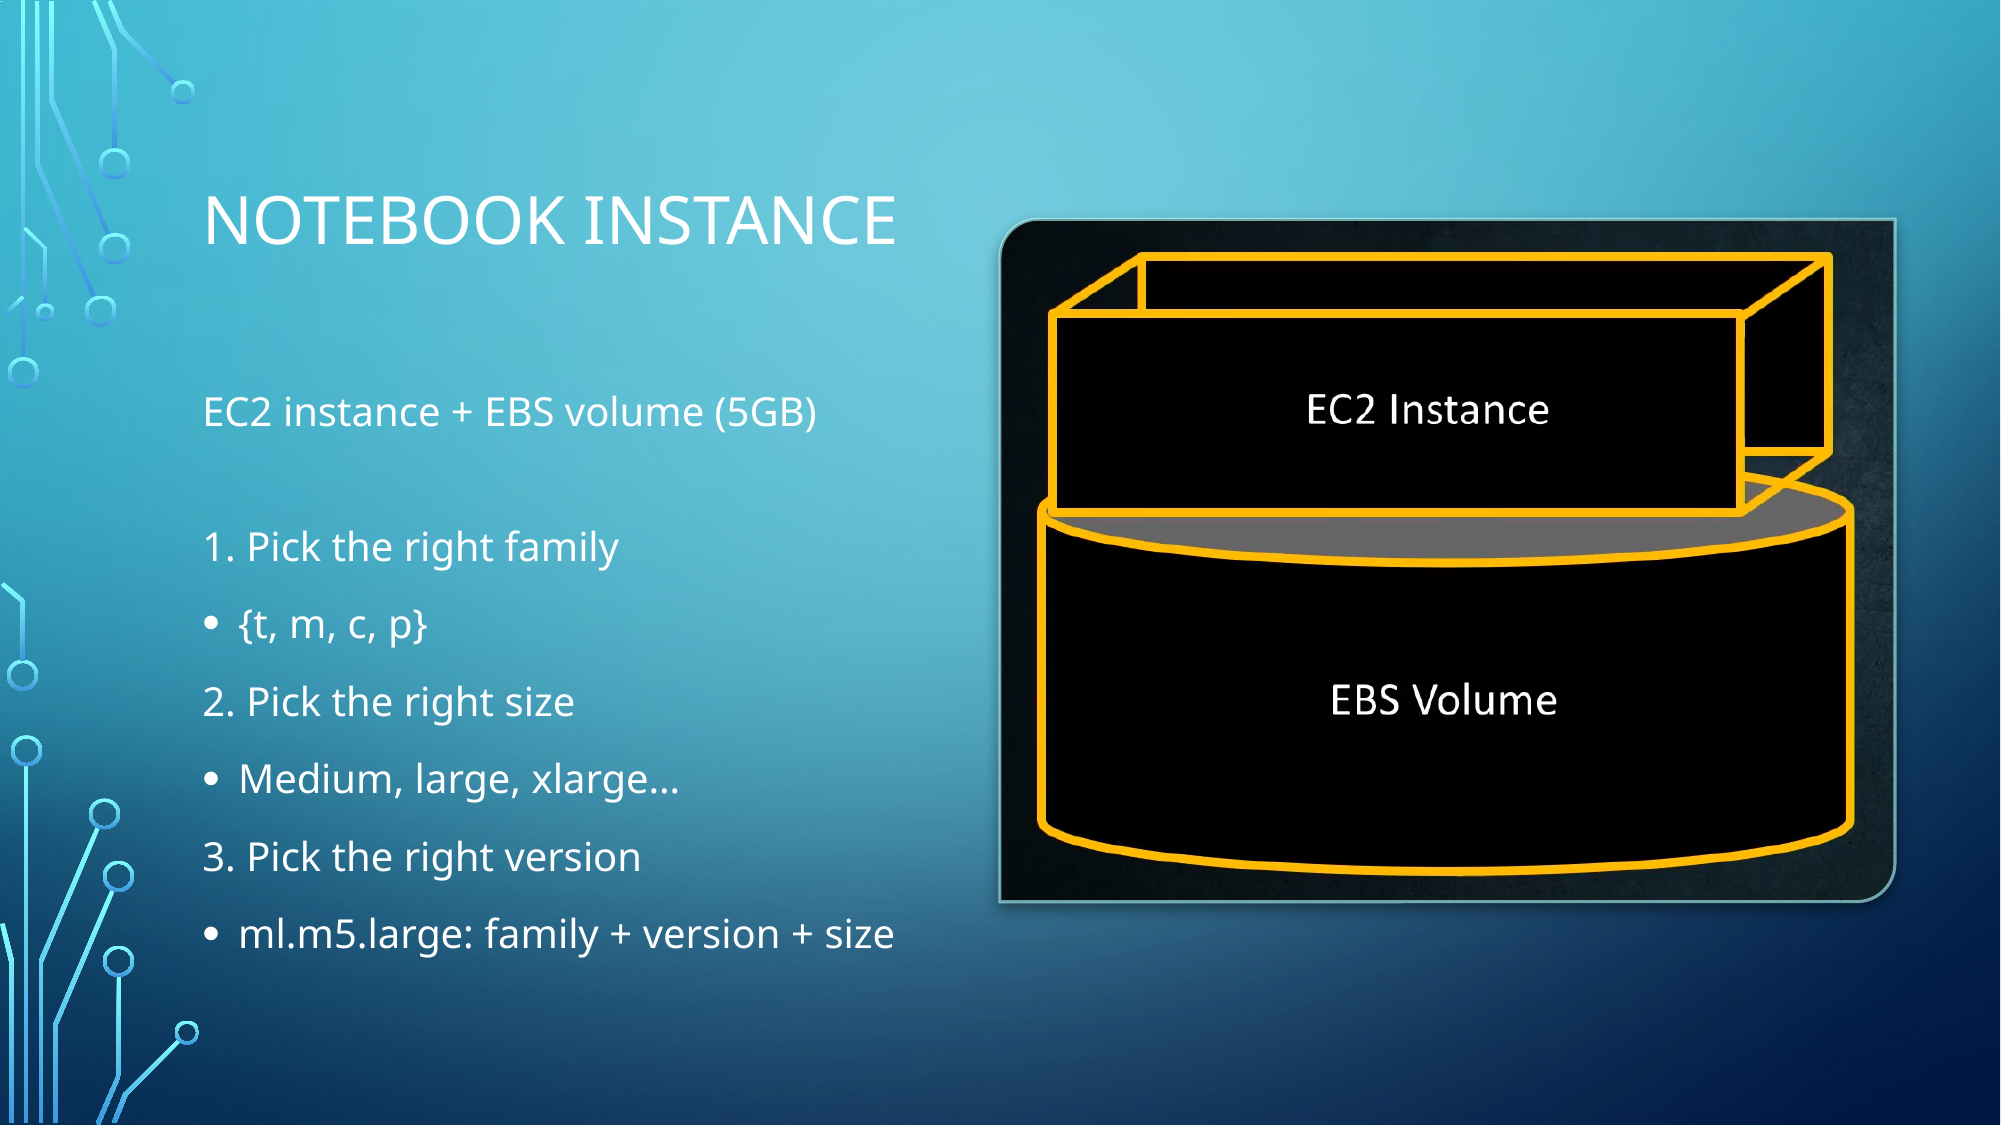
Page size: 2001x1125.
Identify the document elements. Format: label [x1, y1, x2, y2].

text_box [0, 0, 201, 1125]
picture [201, 0, 2000, 1125]
